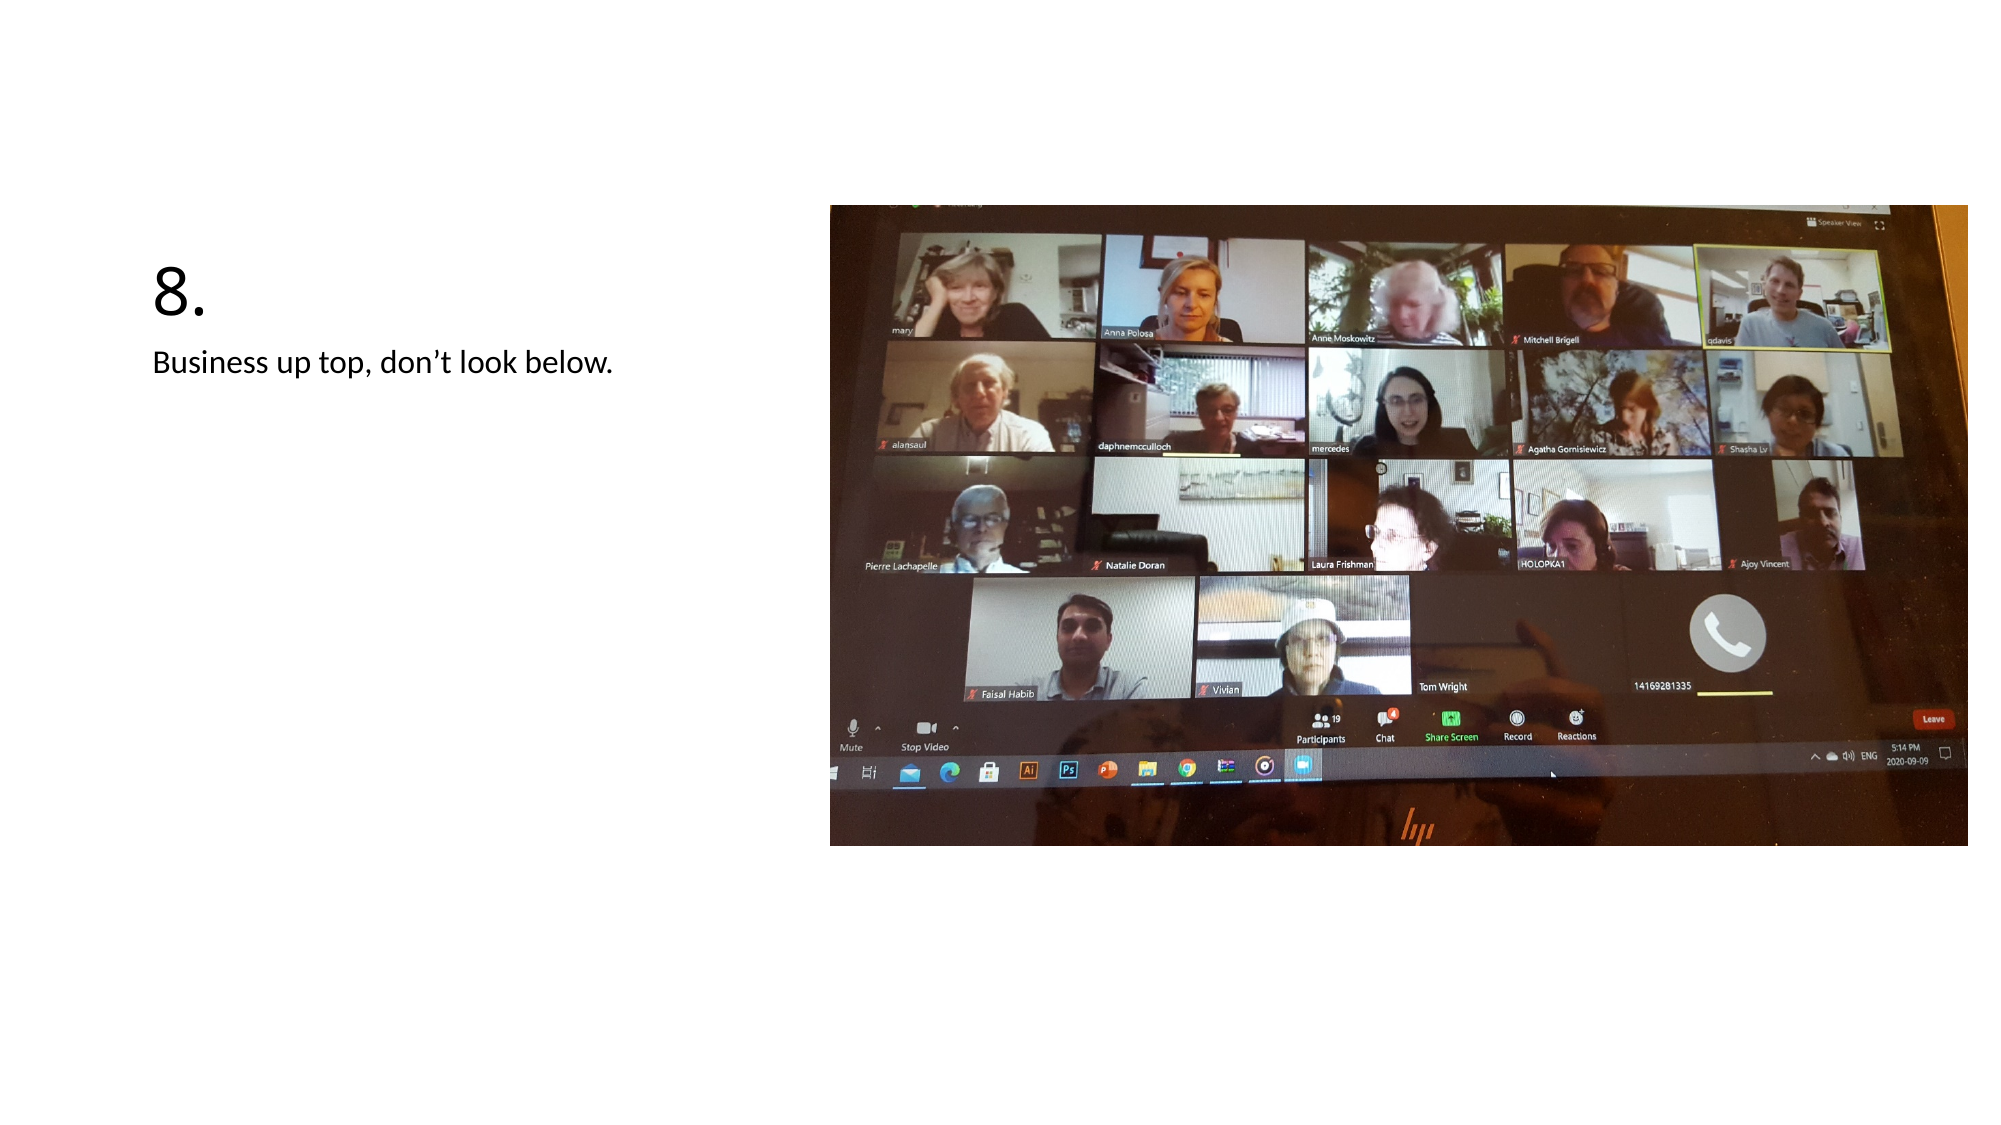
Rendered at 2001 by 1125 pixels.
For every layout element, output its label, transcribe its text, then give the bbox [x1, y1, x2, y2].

list Business up top, don’t look below. [137, 337, 783, 963]
title 8. [137, 75, 783, 337]
picture [830, 205, 1968, 846]
